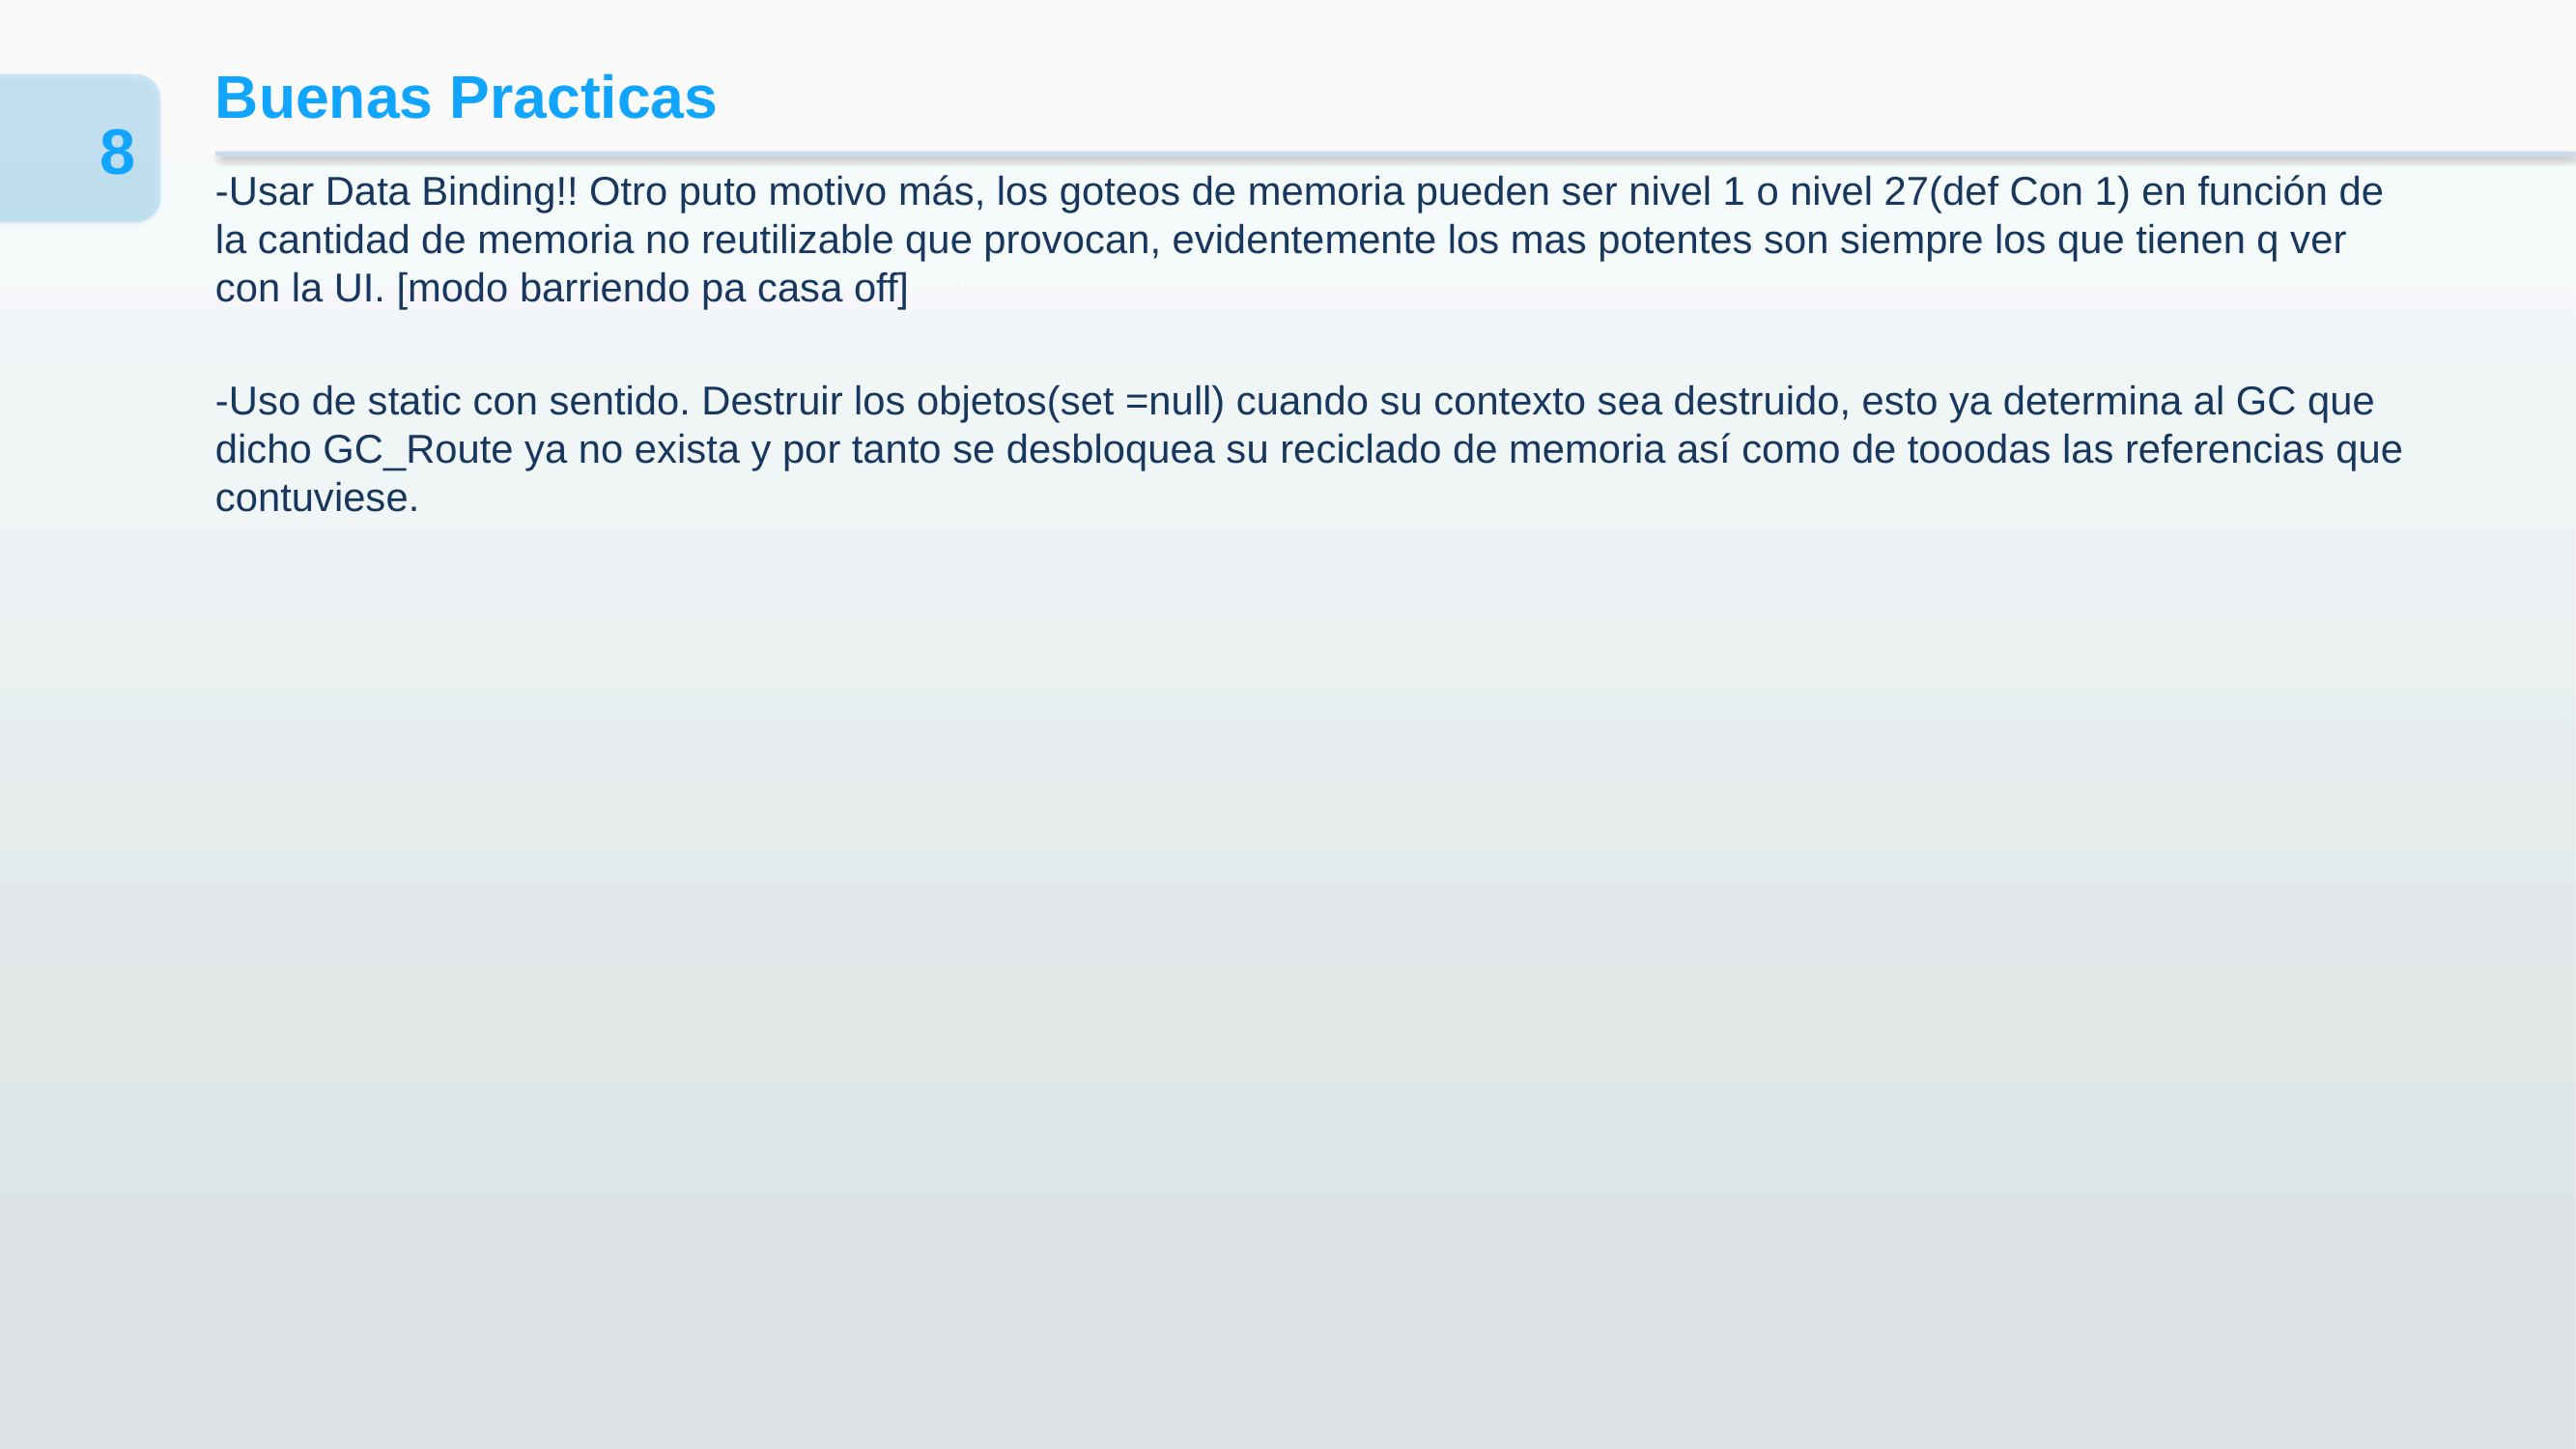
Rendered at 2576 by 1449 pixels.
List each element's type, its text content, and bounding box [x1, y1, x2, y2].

list -Usar Data Binding!! Otro puto motivo más, los goteos de memoria pueden ser nivel 1 o nivel 27(def Con 1) en función de la cantidad de memoria no reutilizable que provocan, evidentemente los mas potentes son siempre los que tienen q ver con la UI. [modo barriendo pa casa off] -Uso de static con sentido. Destruir los objetos(set =null) cuando su contexto sea destruido, esto ya determina al GC que dicho GC_Route ya no exista y por tanto se desbloquea su reciclado de memoria así como de tooodas las referencias que contuviese. [214, 165, 2406, 257]
list 8 [10, 73, 136, 223]
title Buenas Practicas [214, 58, 2406, 155]
